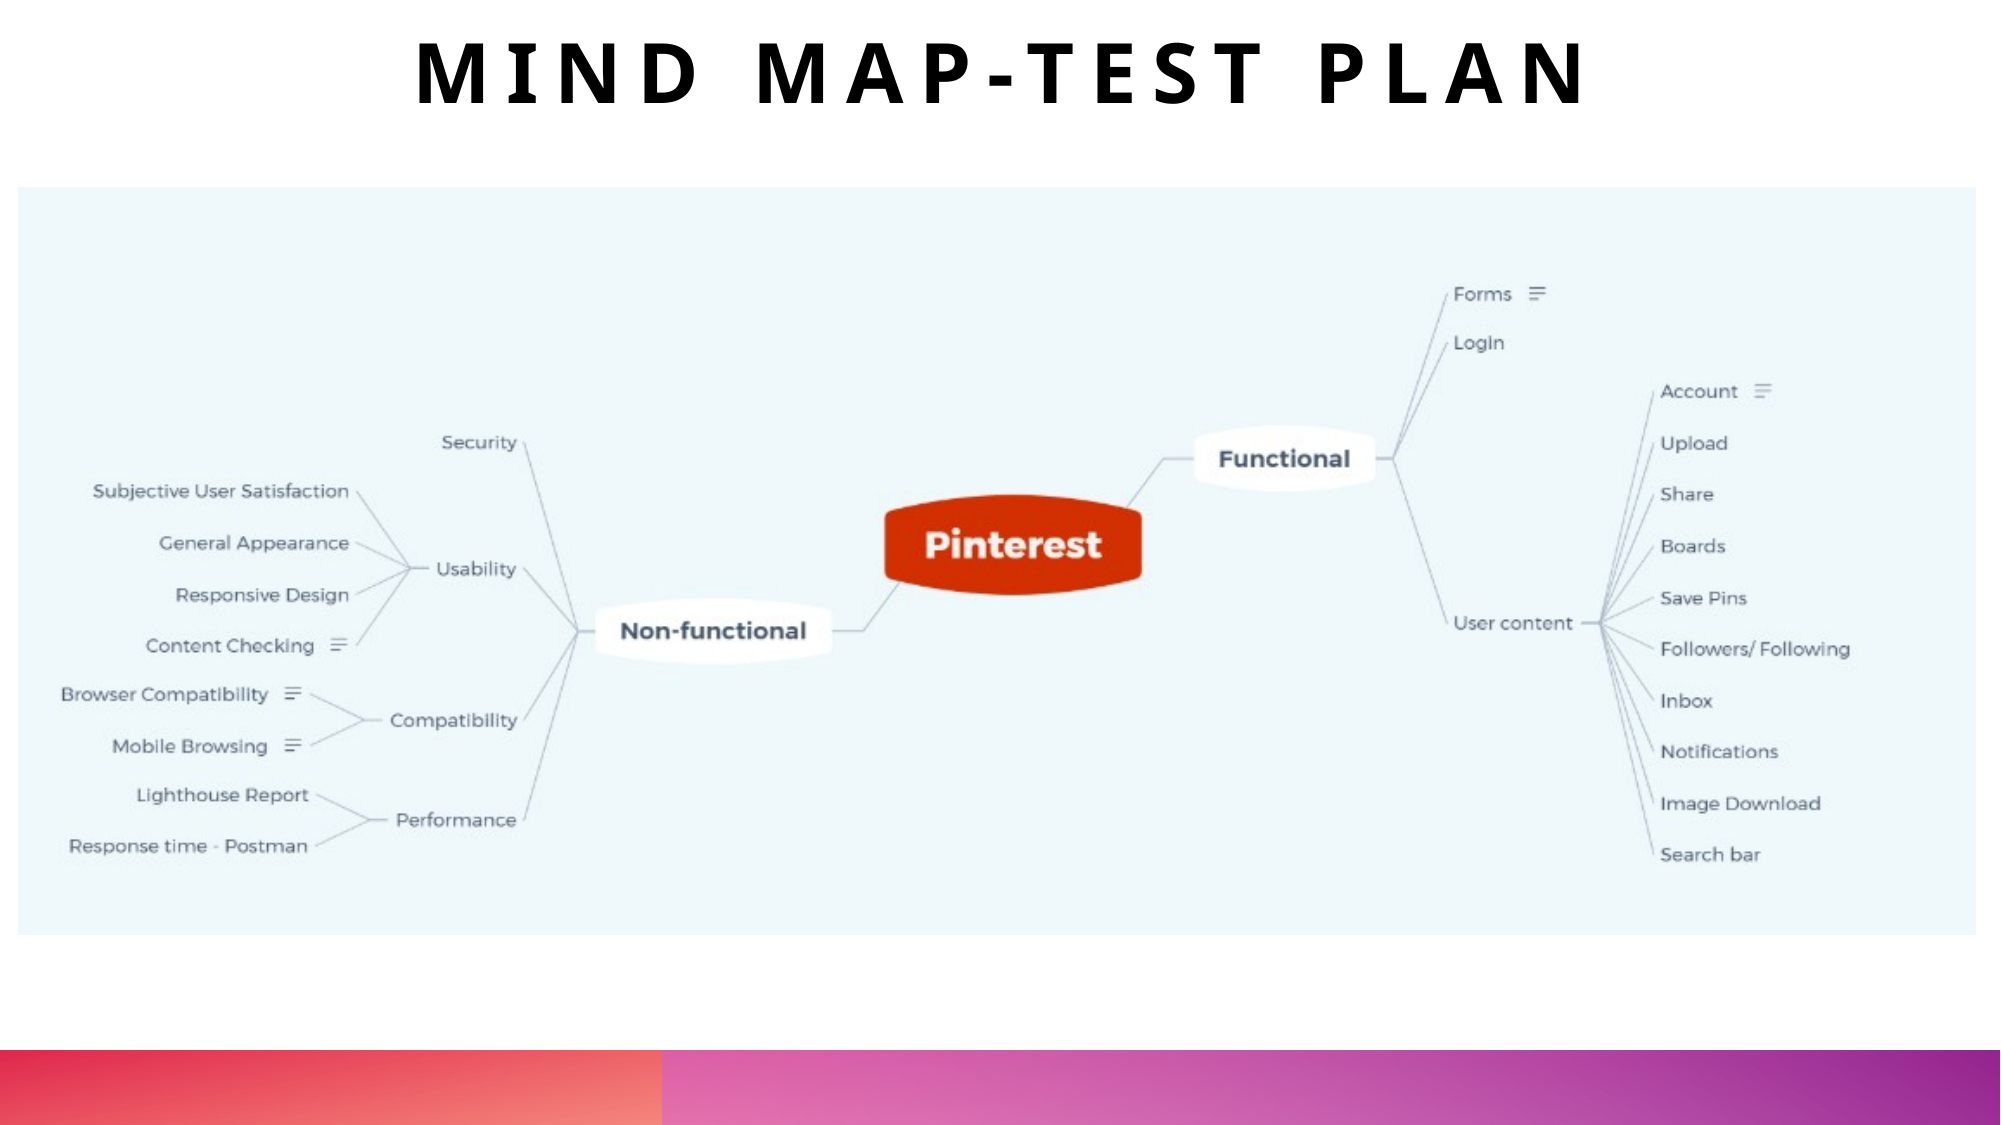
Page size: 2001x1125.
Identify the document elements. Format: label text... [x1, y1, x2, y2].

picture [18, 187, 1976, 935]
title Mind map-test plan [249, 26, 1750, 120]
